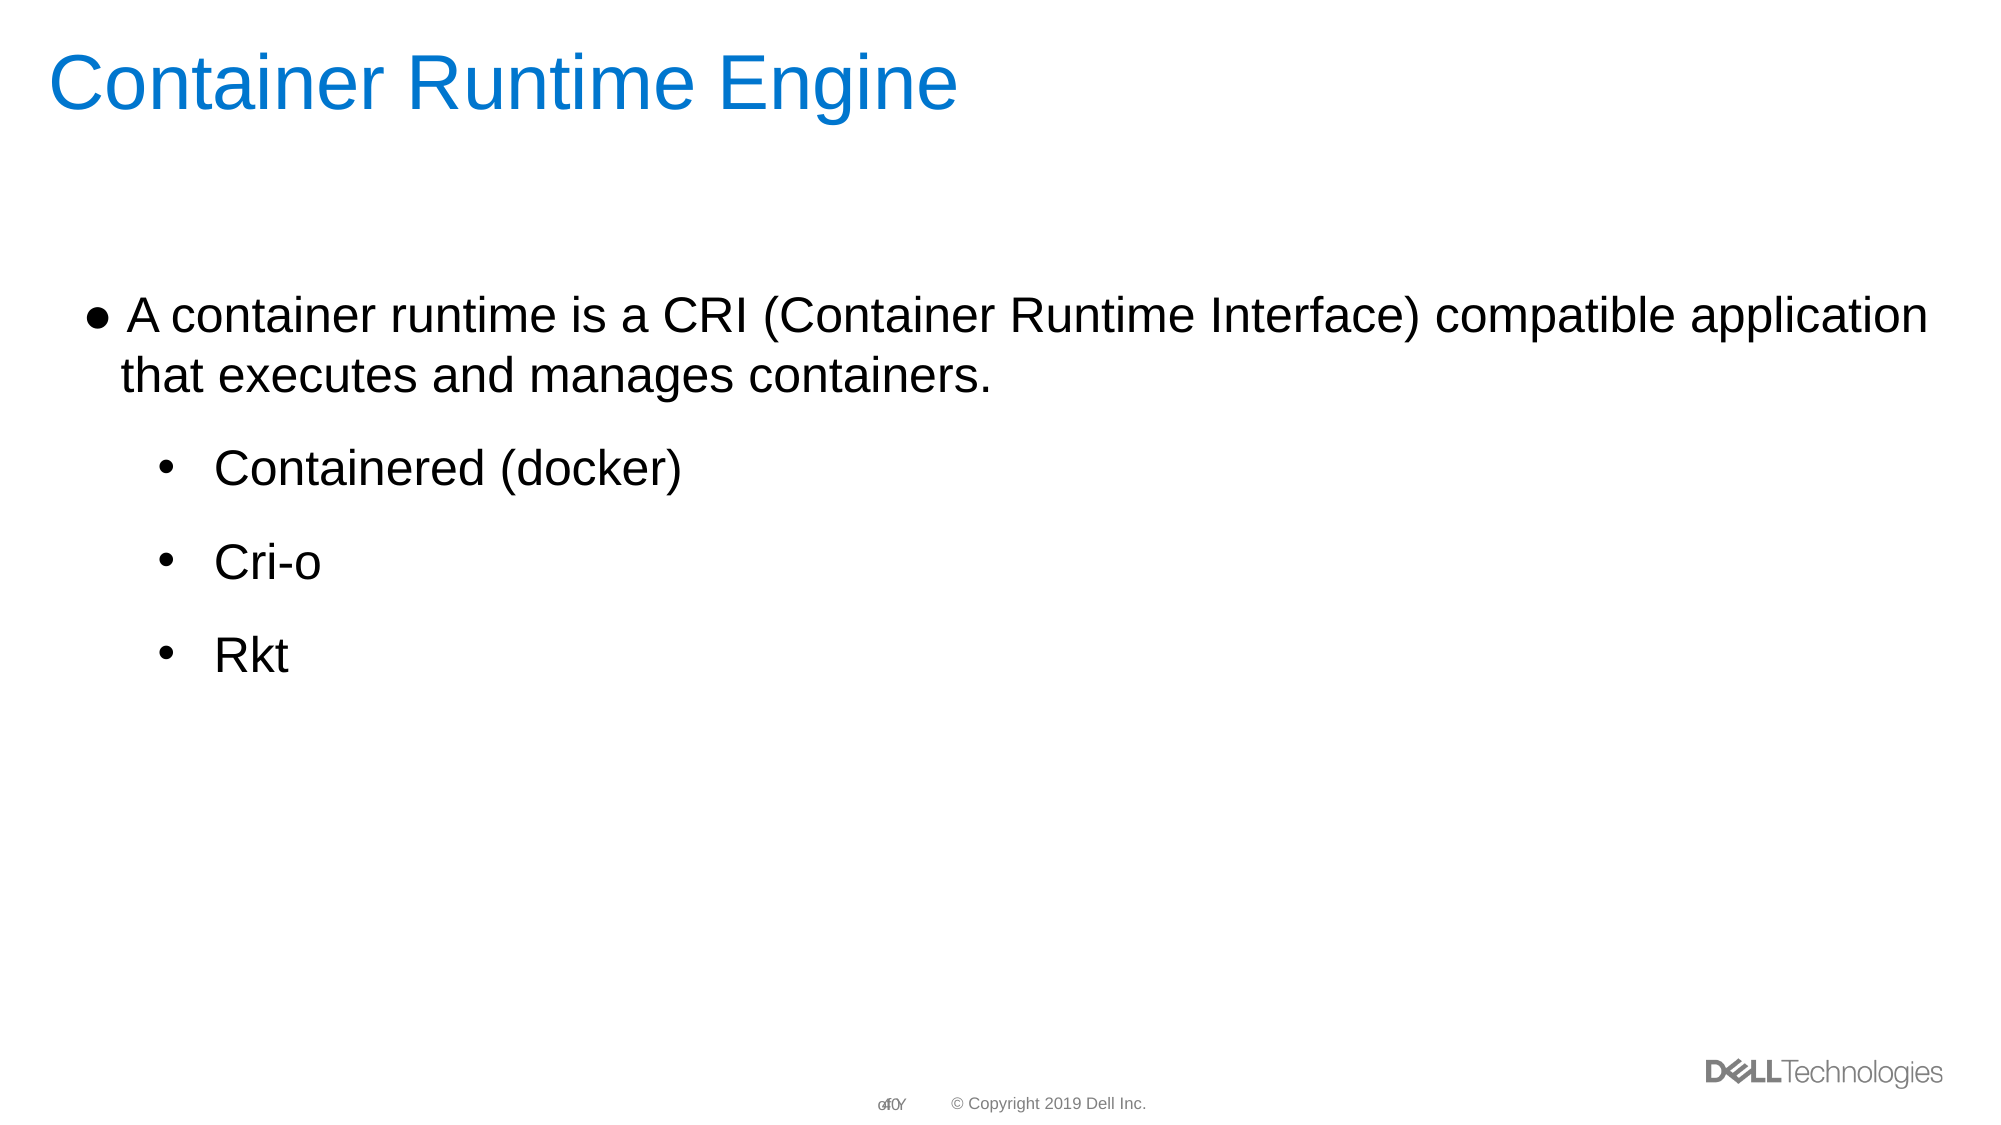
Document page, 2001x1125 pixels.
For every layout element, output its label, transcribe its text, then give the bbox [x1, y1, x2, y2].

text_box ● A container runtime is a CRI (Container Runtime Interface) compatible application that executes and manages containers. Containered (docker) Cri-o Rkt [62, 262, 1964, 716]
title Container Runtime Engine [48, 42, 1924, 231]
picture [1706, 1058, 1943, 1089]
